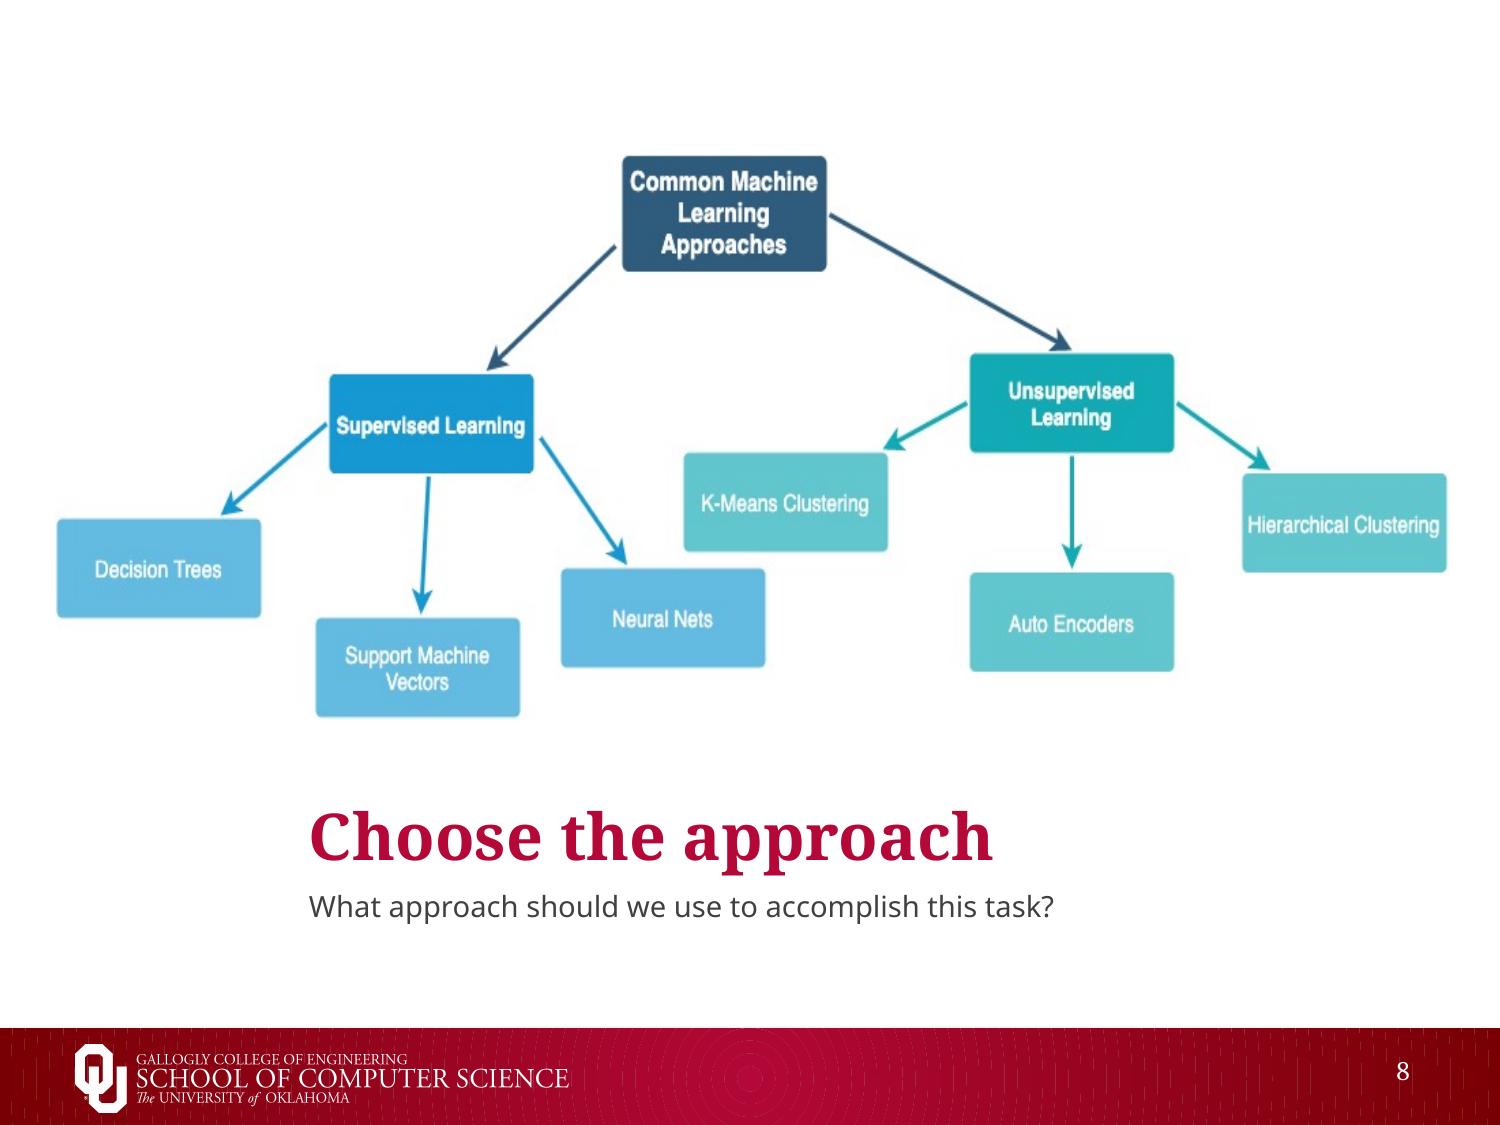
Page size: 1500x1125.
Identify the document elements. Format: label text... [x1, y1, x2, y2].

title Choose the approach [294, 787, 1194, 880]
list What approach should we use to accomplish this task? [294, 880, 1194, 1013]
slide_number 8 [1074, 1042, 1425, 1103]
picture [55, 153, 1449, 720]
picture [75, 1044, 569, 1113]
